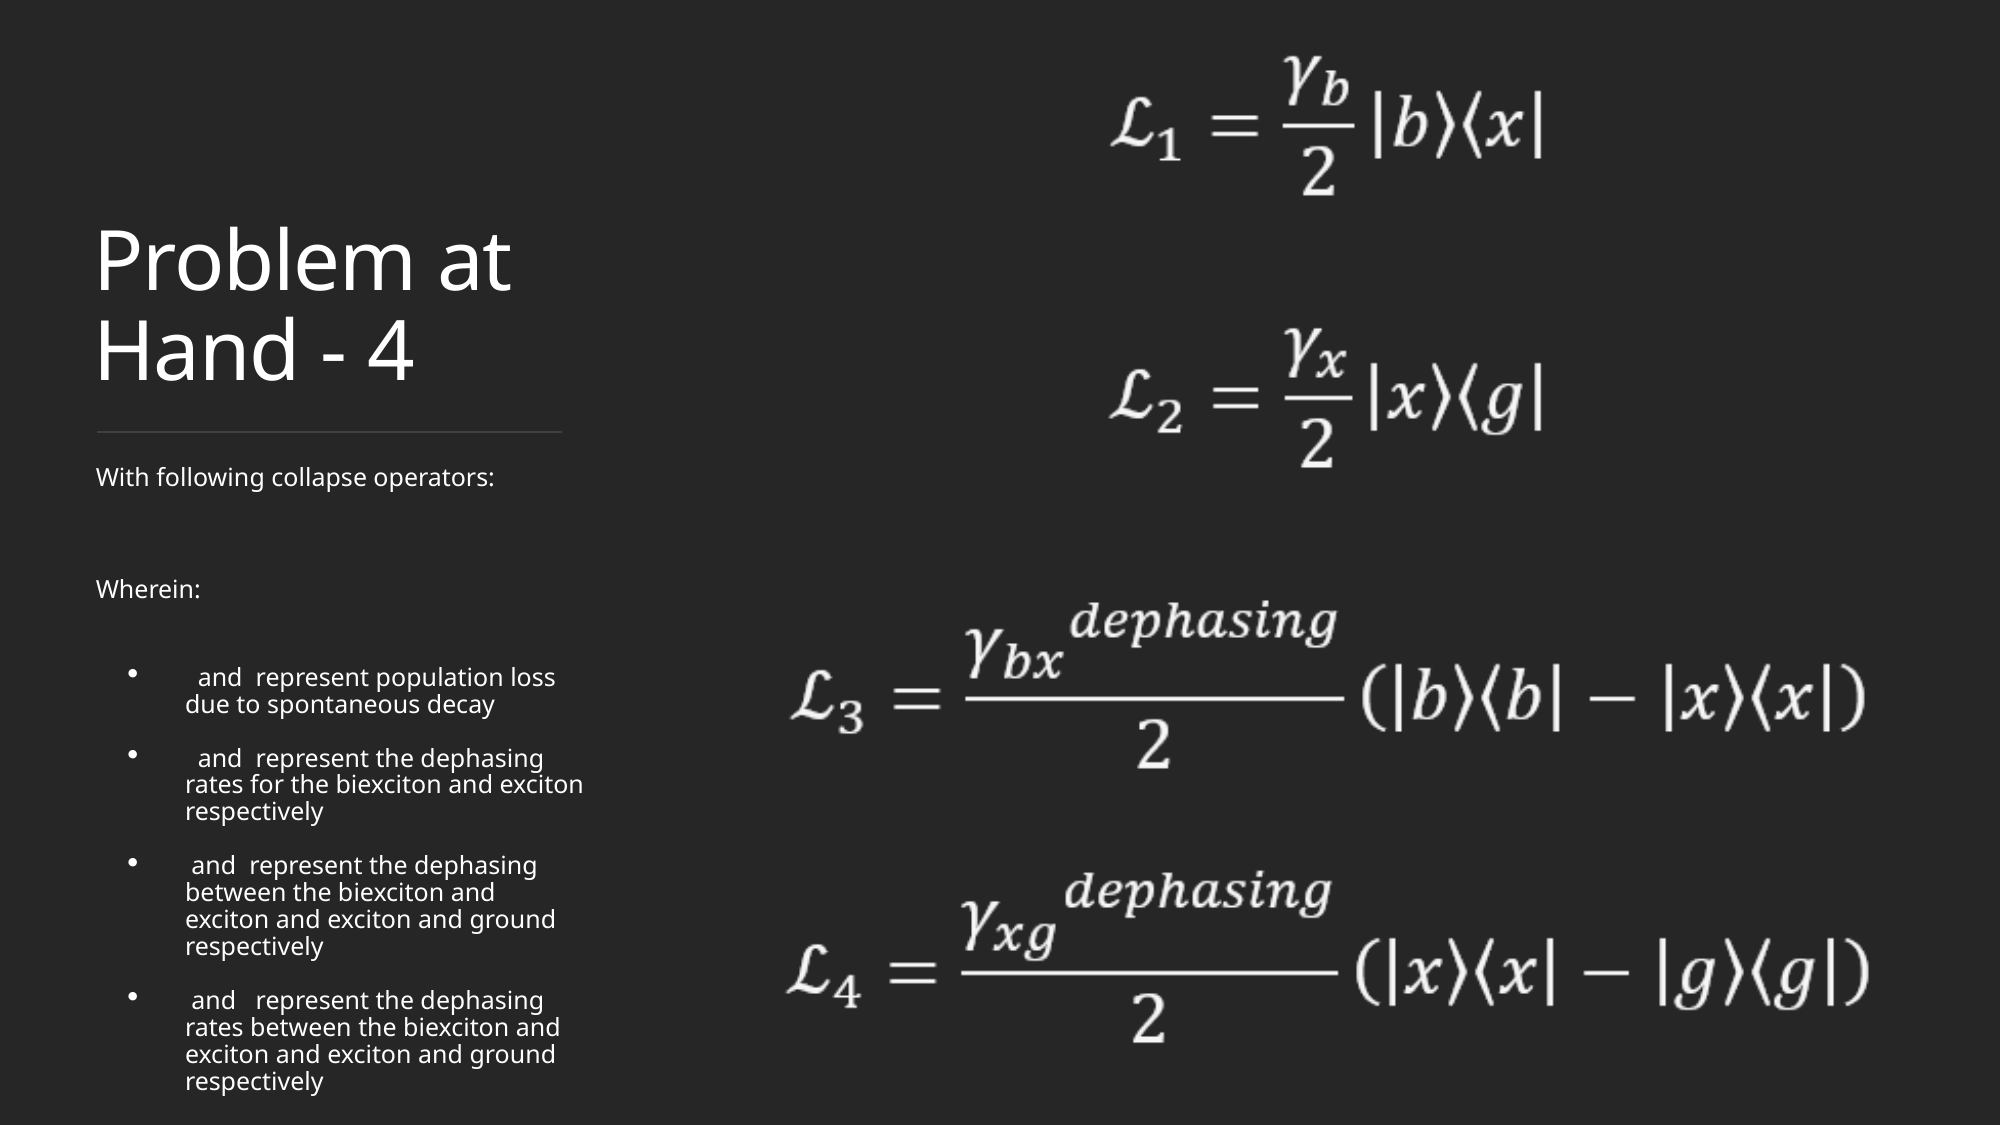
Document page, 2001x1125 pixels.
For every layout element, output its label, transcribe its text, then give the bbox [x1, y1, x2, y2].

text_box [0, 0, 668, 1125]
title Problem at Hand - 4 [78, 84, 587, 407]
picture [668, 0, 2000, 1125]
